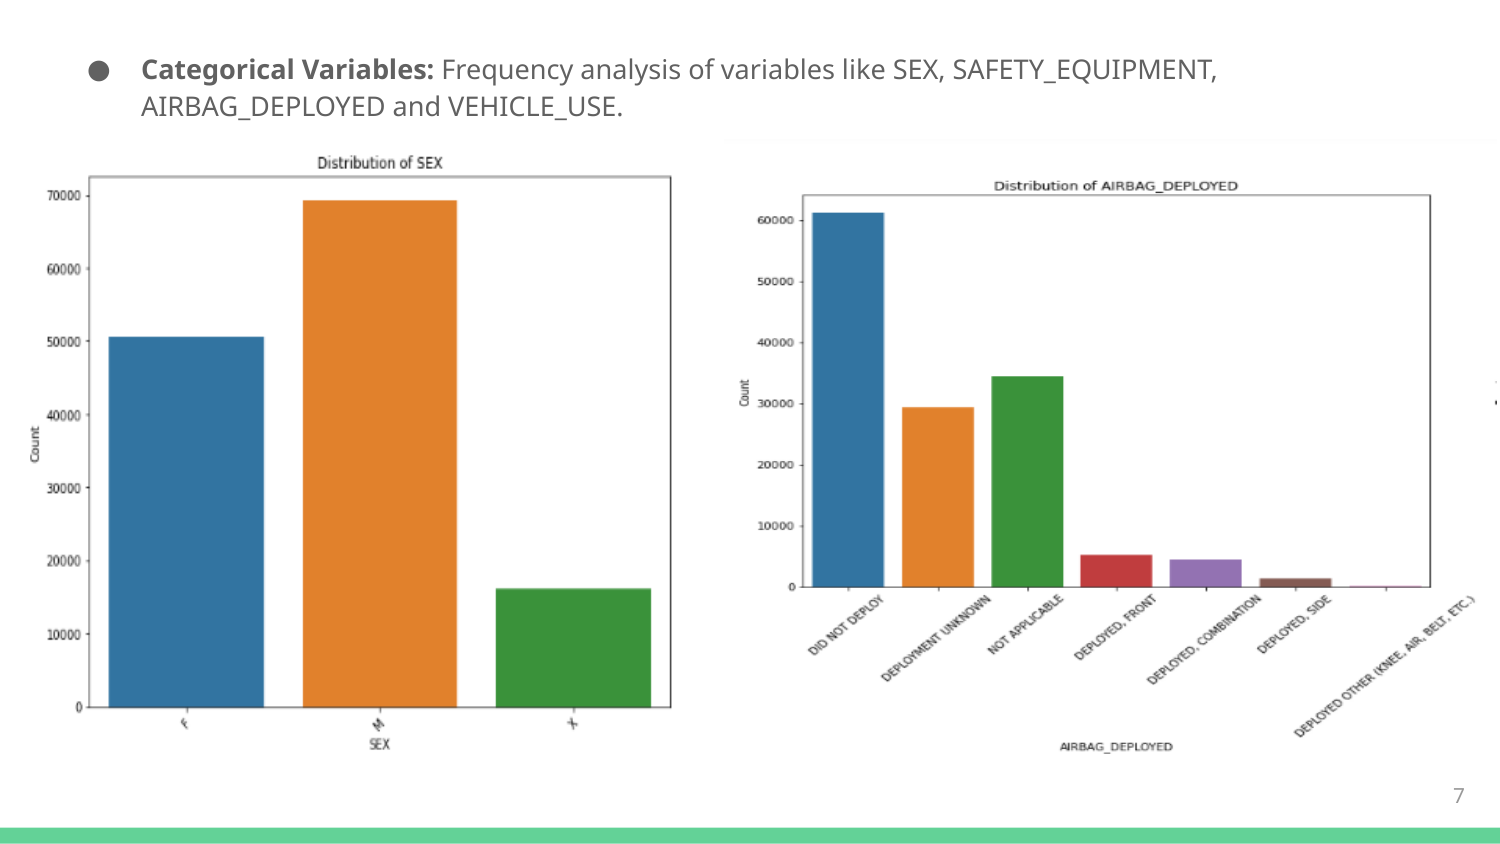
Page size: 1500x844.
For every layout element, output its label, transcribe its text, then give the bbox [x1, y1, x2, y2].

list Categorical Variables: Frequency analysis of variables like SEX, SAFETY_EQUIPMENT, AIRBAG_DEPLOYED and VEHICLE_USE. [51, 32, 1449, 140]
picture [0, 139, 689, 766]
slide_number 7 [1389, 773, 1480, 830]
picture [724, 139, 1497, 766]
